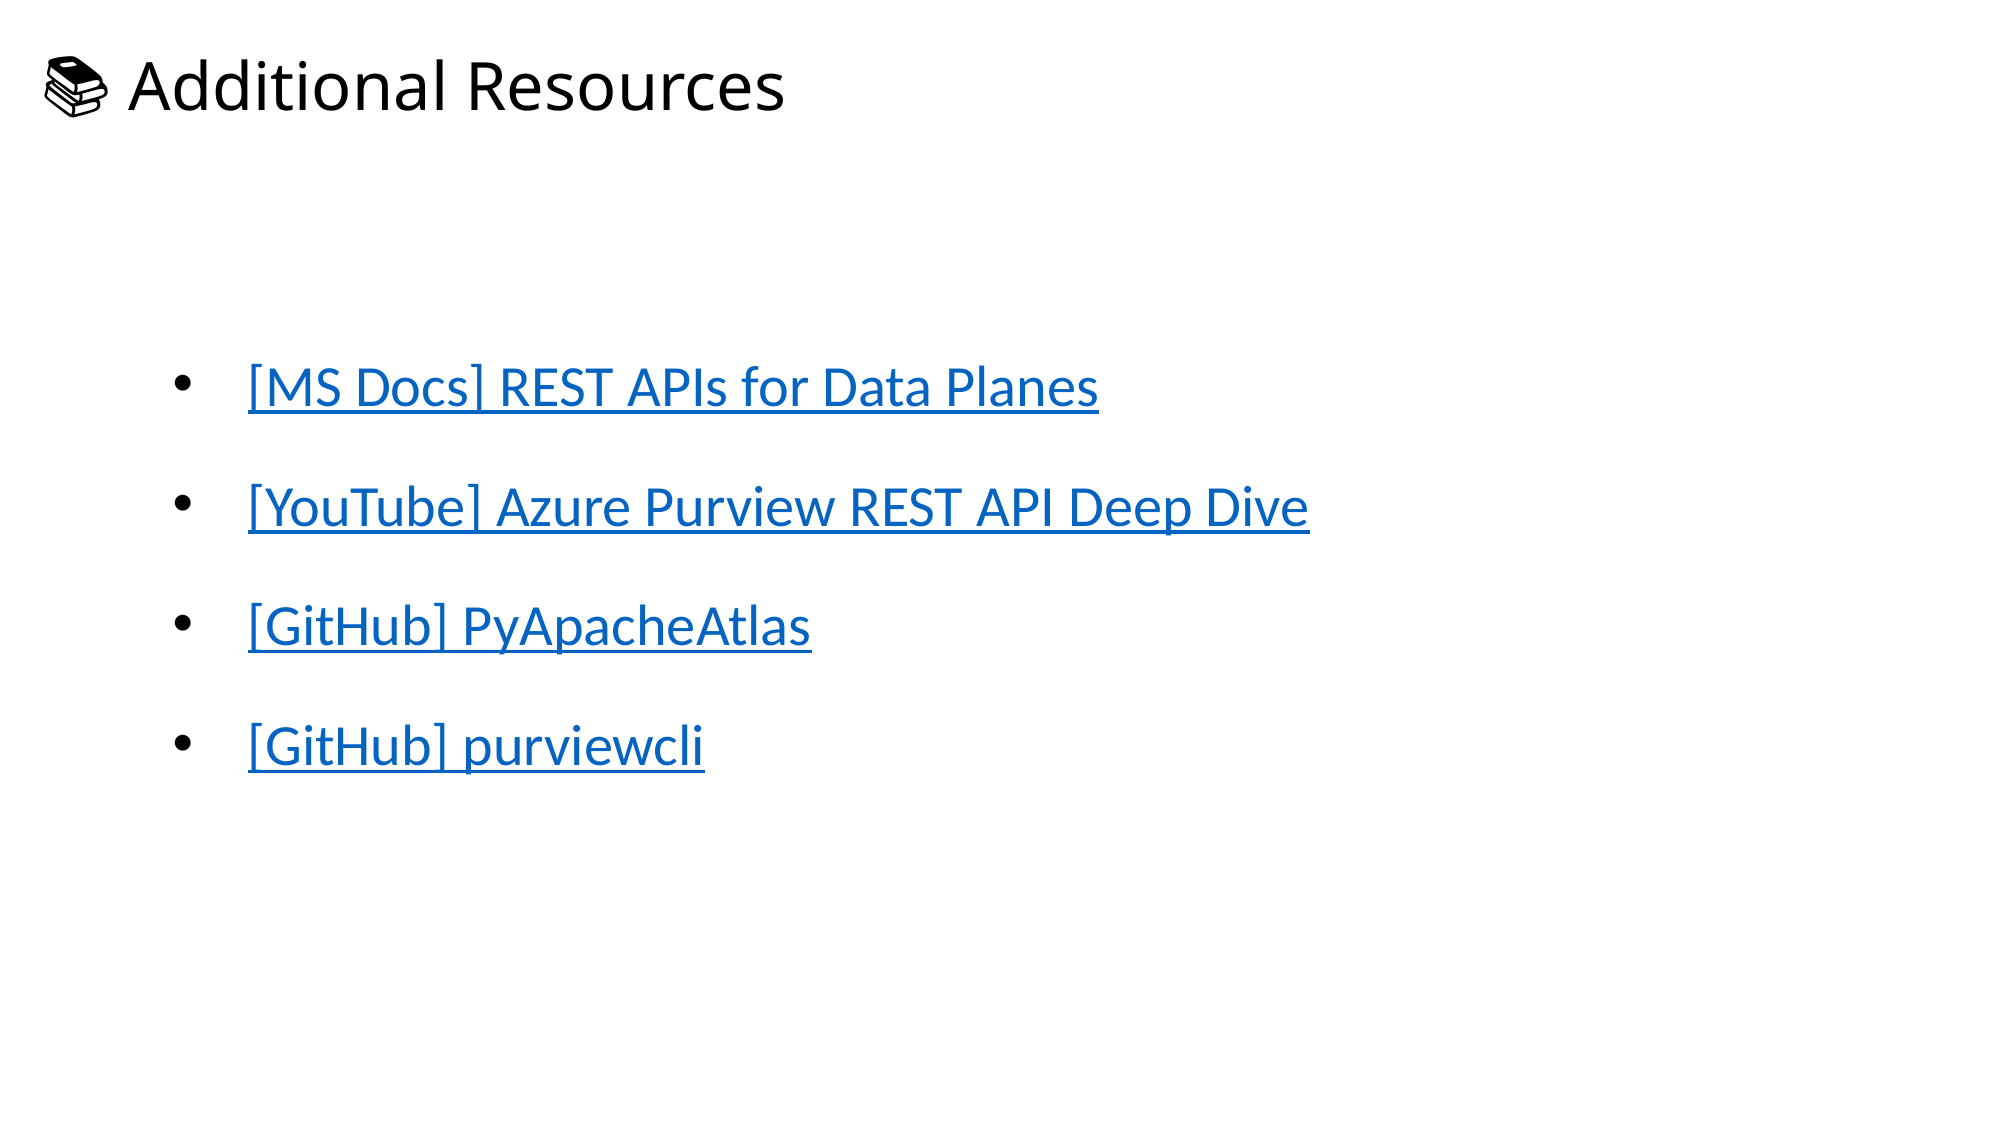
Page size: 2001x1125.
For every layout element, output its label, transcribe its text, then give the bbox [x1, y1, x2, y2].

title 📚 Additional Resources [0, 0, 1514, 144]
text_box [MS Docs] REST APIs for Data Planes [YouTube] Azure Purview REST API Deep Dive [GitHub] PyApacheAtlas [GitHub] purviewcli [157, 340, 1514, 785]
